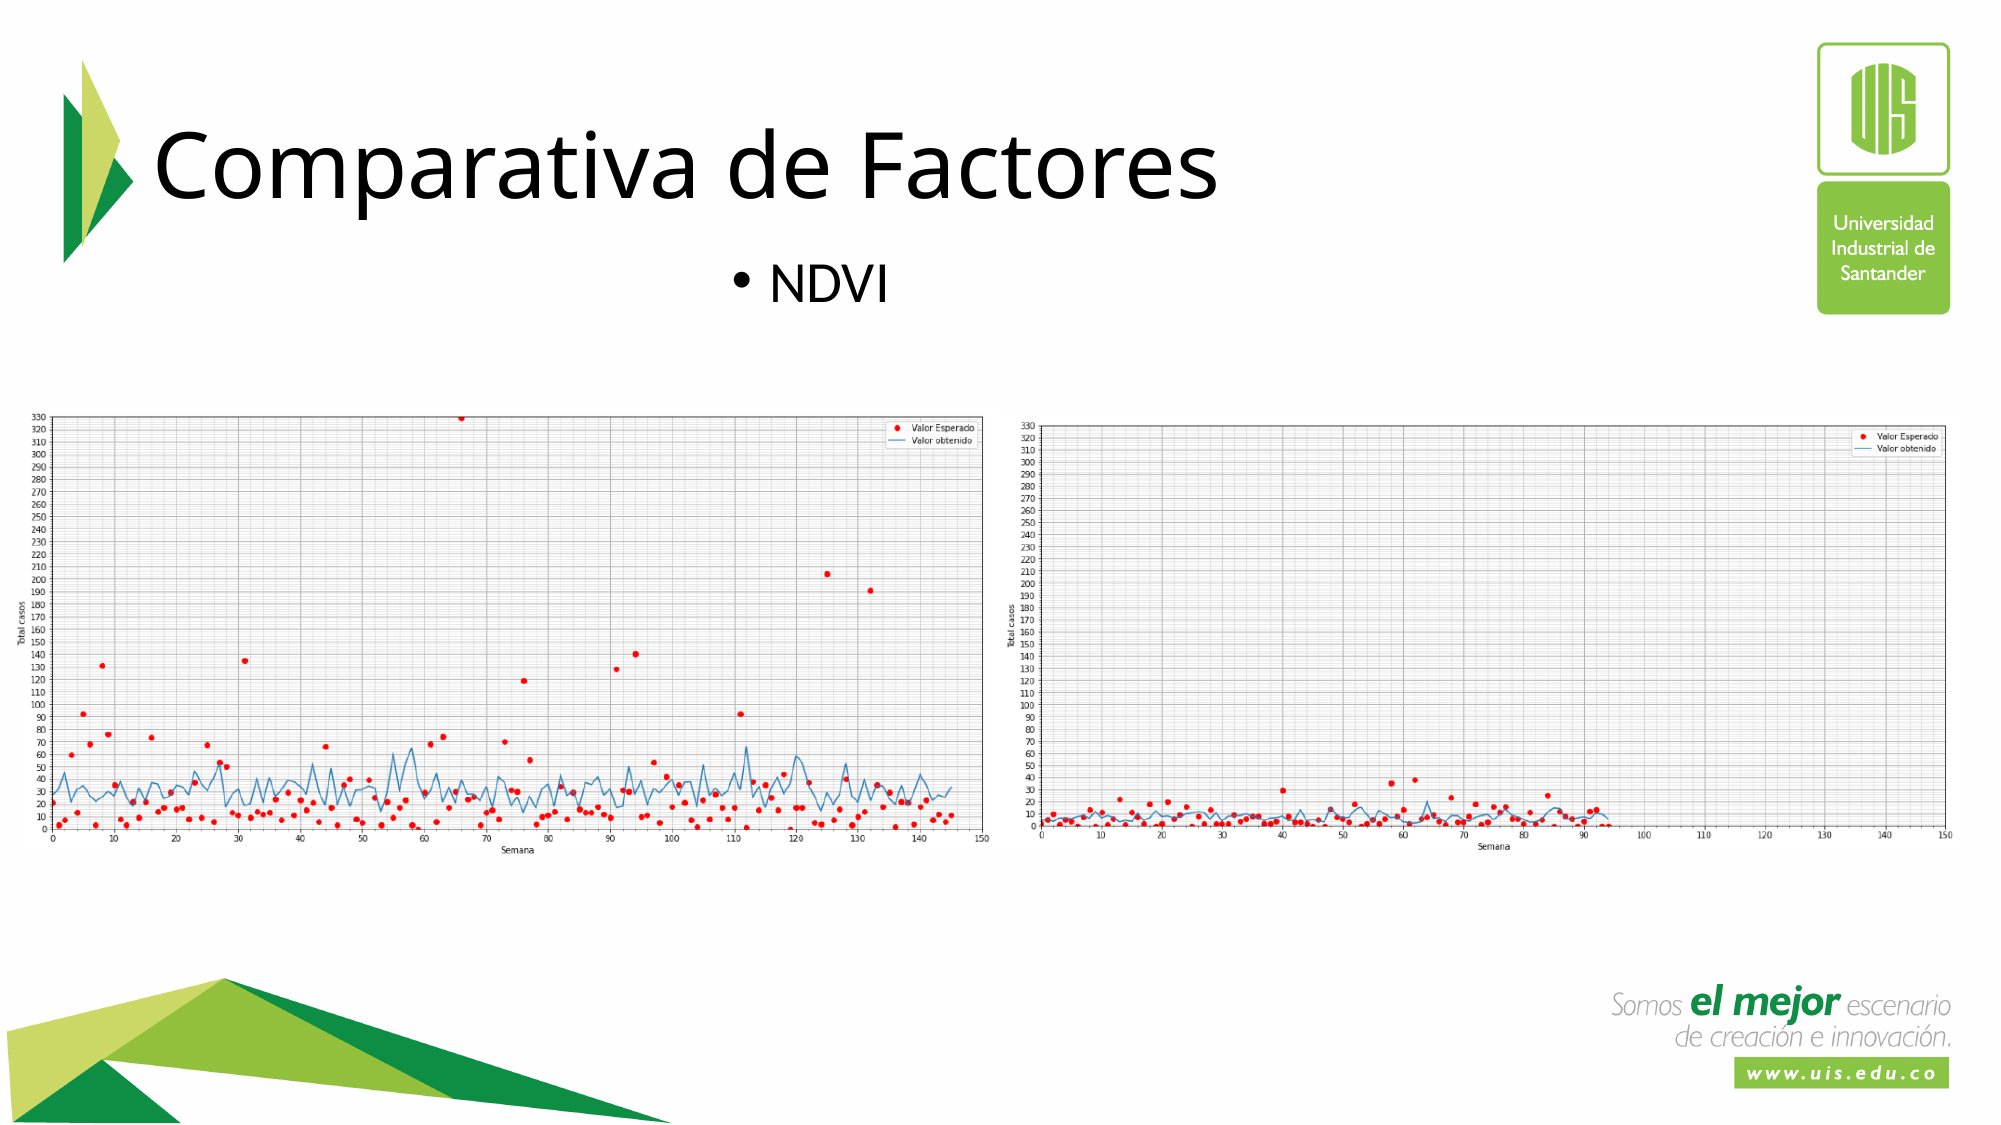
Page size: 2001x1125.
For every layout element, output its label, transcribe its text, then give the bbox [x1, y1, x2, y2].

title Comparativa de Factores [137, 59, 1863, 278]
picture [0, 0, 2001, 1125]
text_box NDVI [716, 244, 1161, 325]
